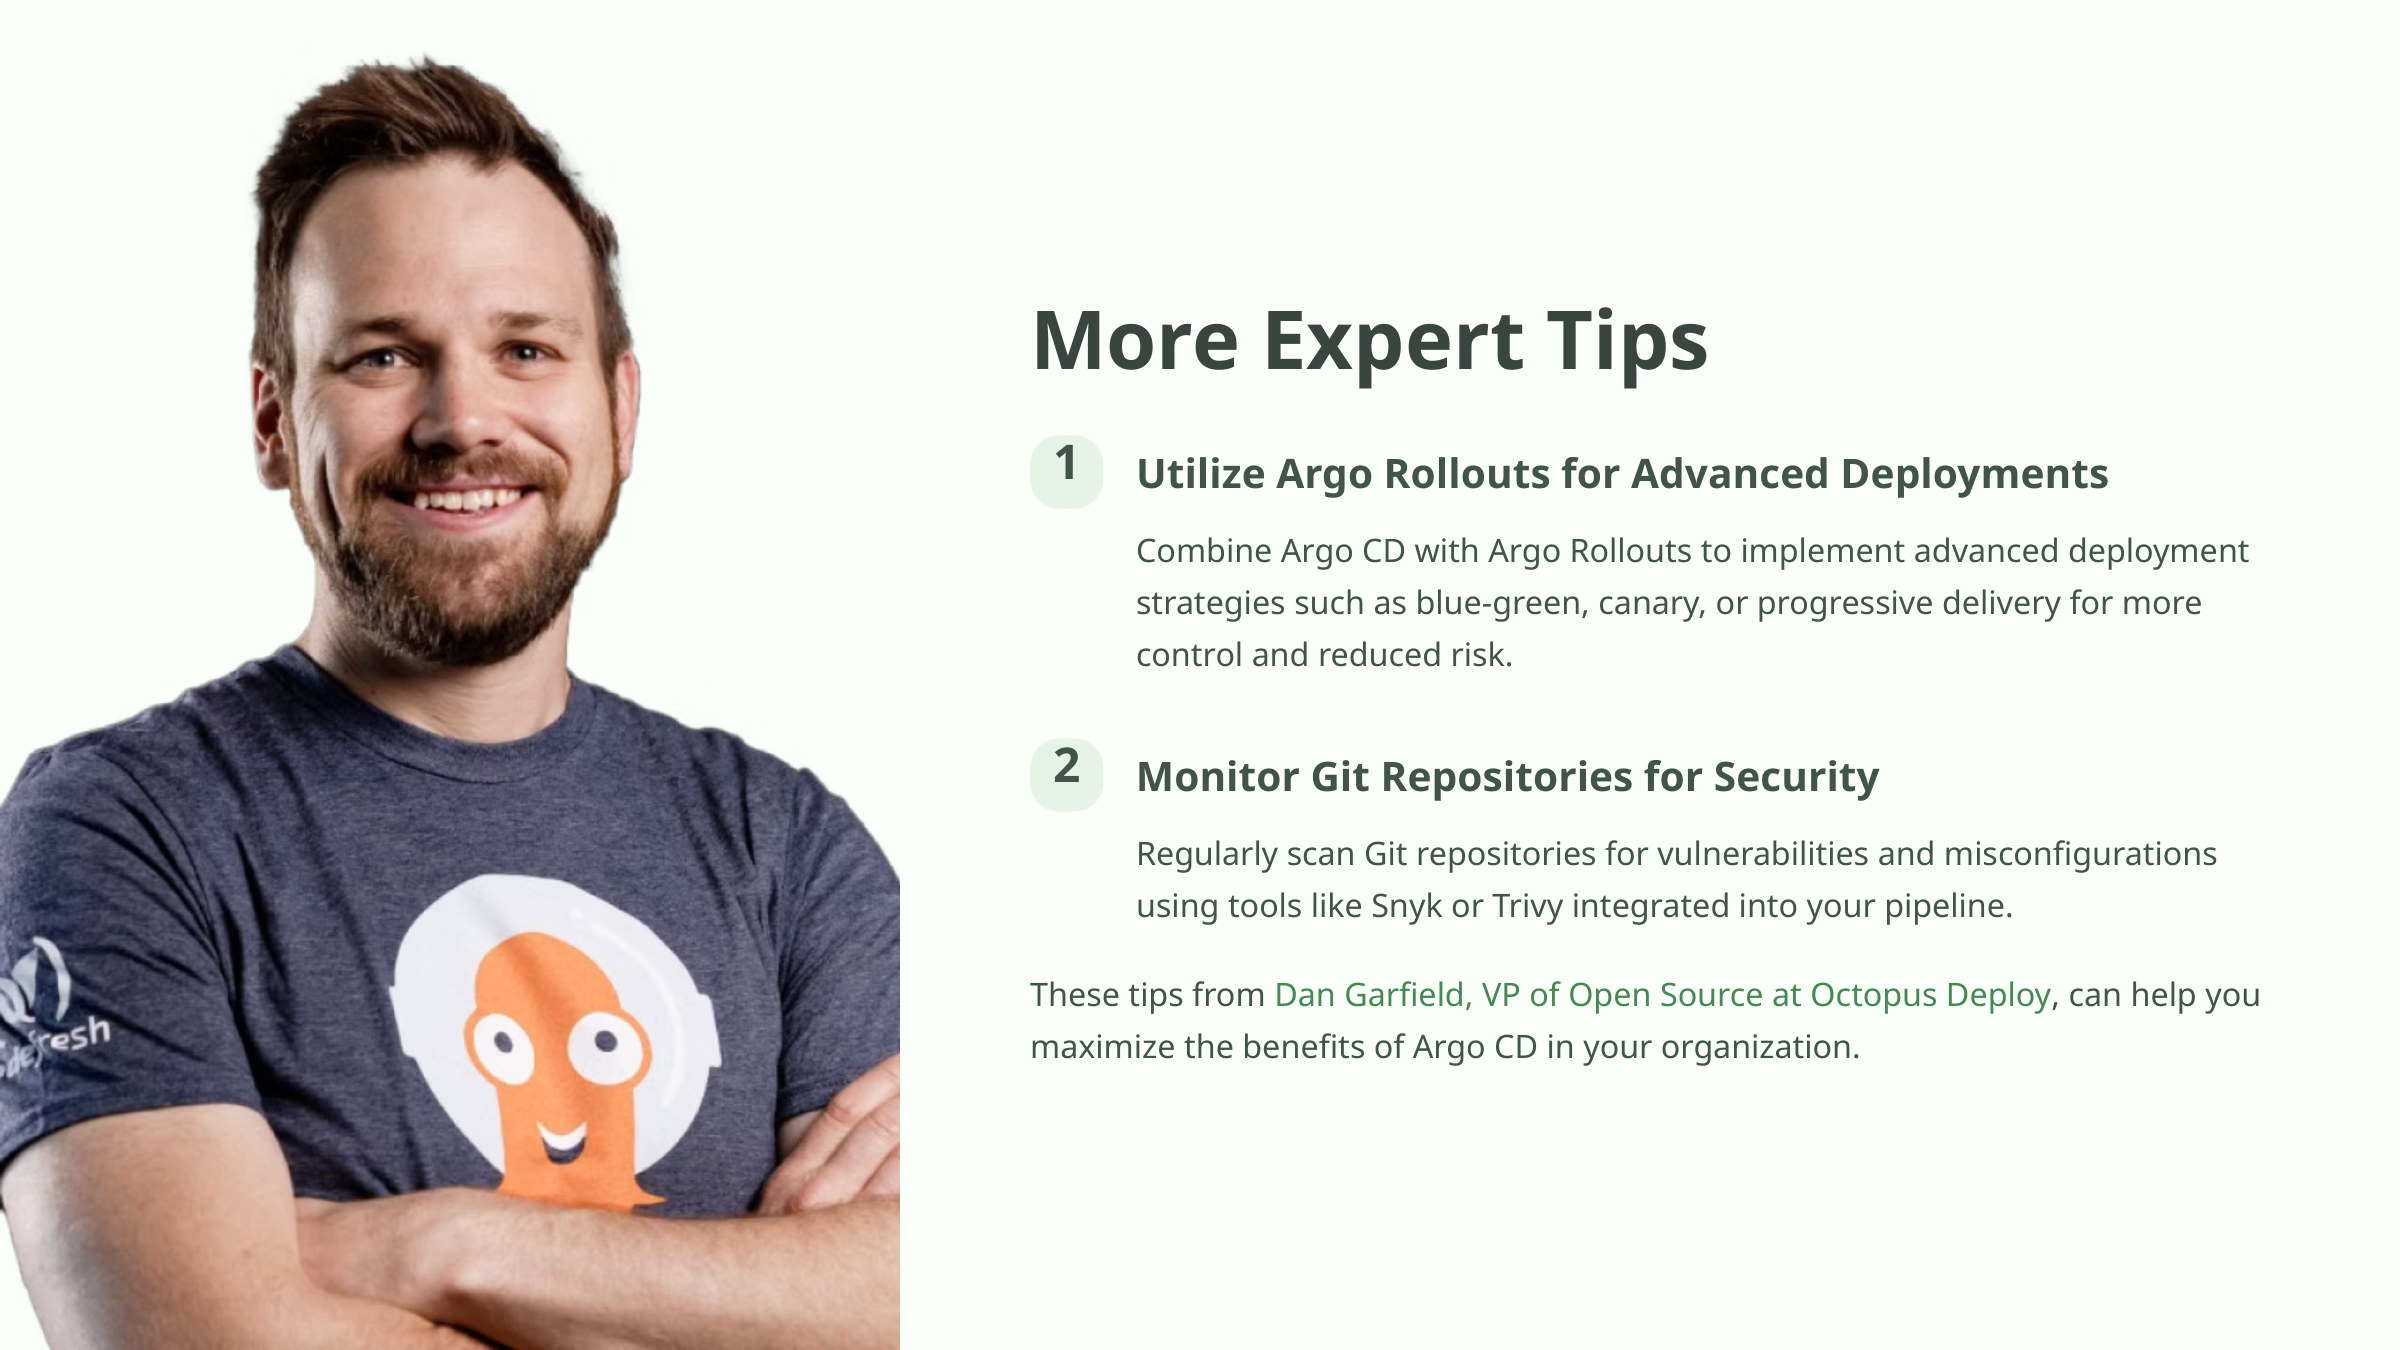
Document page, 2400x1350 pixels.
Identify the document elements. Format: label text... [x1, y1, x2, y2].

text_box [1030, 738, 1104, 812]
text_box 1 [1042, 441, 1092, 503]
text_box Combine Argo CD with Argo Rollouts to implement advanced deployment strategies such as blue-green, canary, or progressive delivery for more control and reduced risk. [1135, 517, 2270, 674]
text_box [1030, 435, 1104, 509]
text_box Regularly scan Git repositories for vulnerabilities and misconfigurations using tools like Snyk or Trivy integrated into your pipeline. [1135, 819, 2270, 925]
text_box 2 [1042, 744, 1092, 806]
picture [0, 0, 900, 1350]
text_box Utilize Argo Rollouts for Advanced Deployments [1135, 446, 2132, 498]
text_box More Expert Tips [1030, 284, 1845, 387]
text_box These tips from Dan Garfield, VP of Open Source at Octopus Deploy, can help you maximize the benefits of Argo CD in your organization. [1030, 960, 2270, 1065]
text_box Monitor Git Repositories for Security [1135, 749, 1903, 801]
